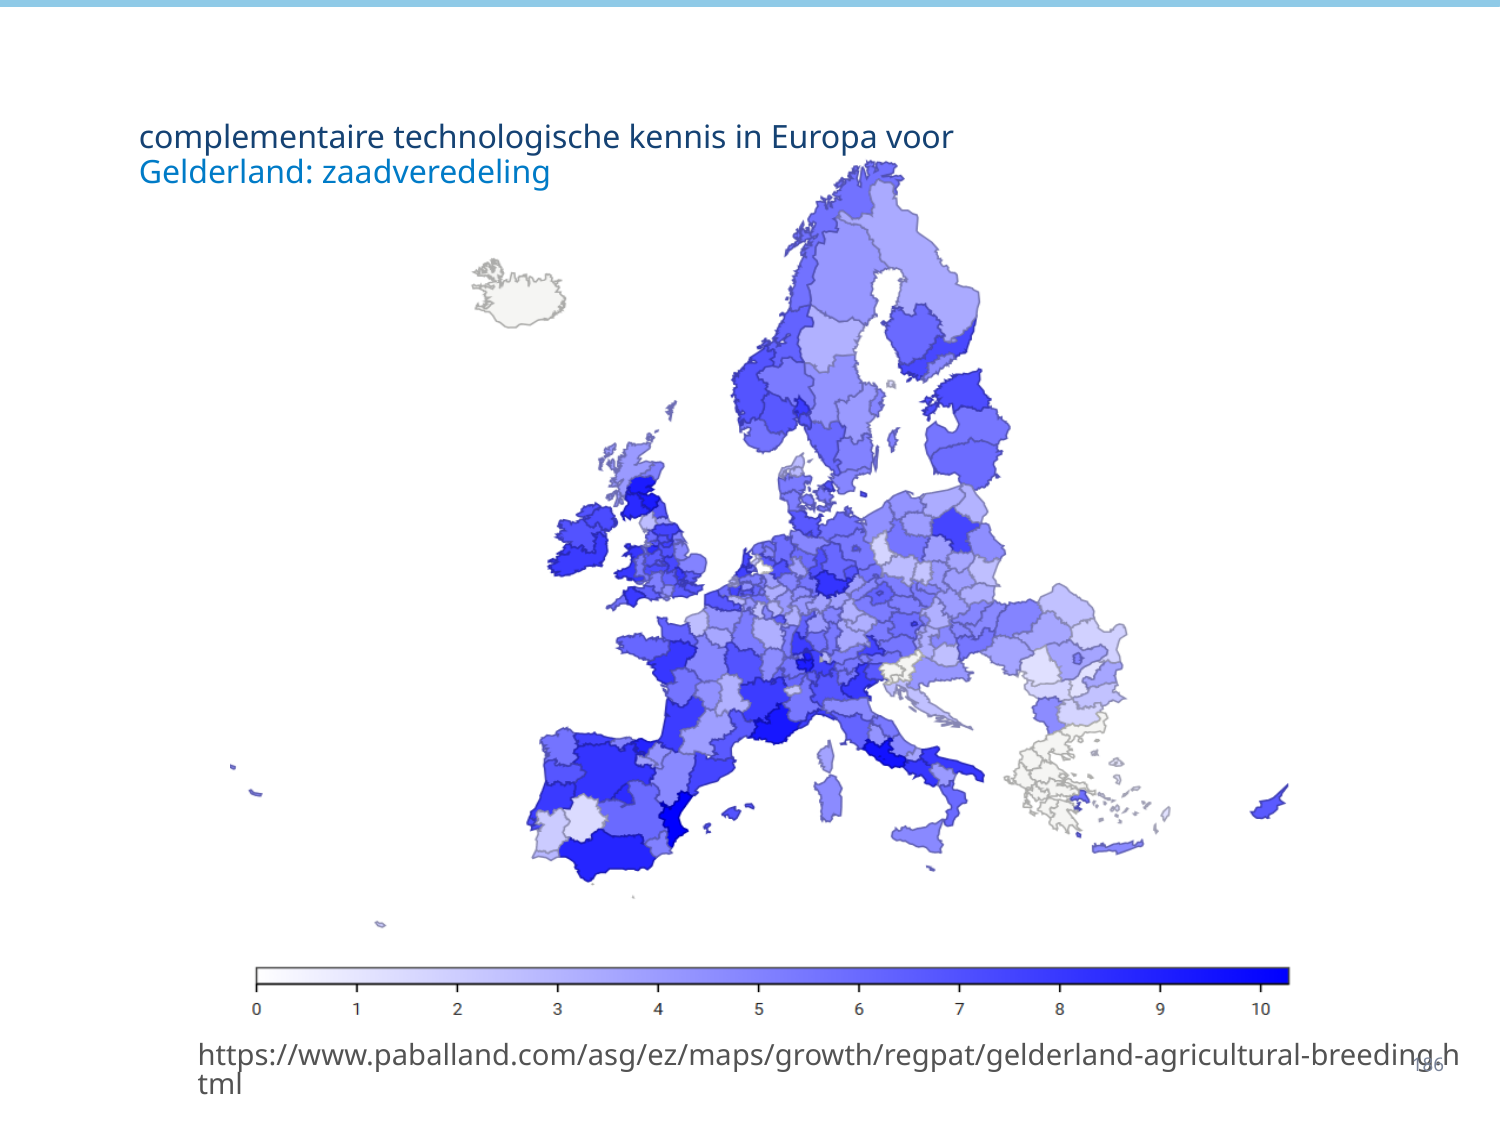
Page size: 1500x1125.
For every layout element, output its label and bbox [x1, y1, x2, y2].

slide_number [1396, 1034, 1500, 1096]
text_box [182, 1028, 1483, 1083]
title [123, 113, 1445, 297]
picture [229, 136, 1306, 1029]
